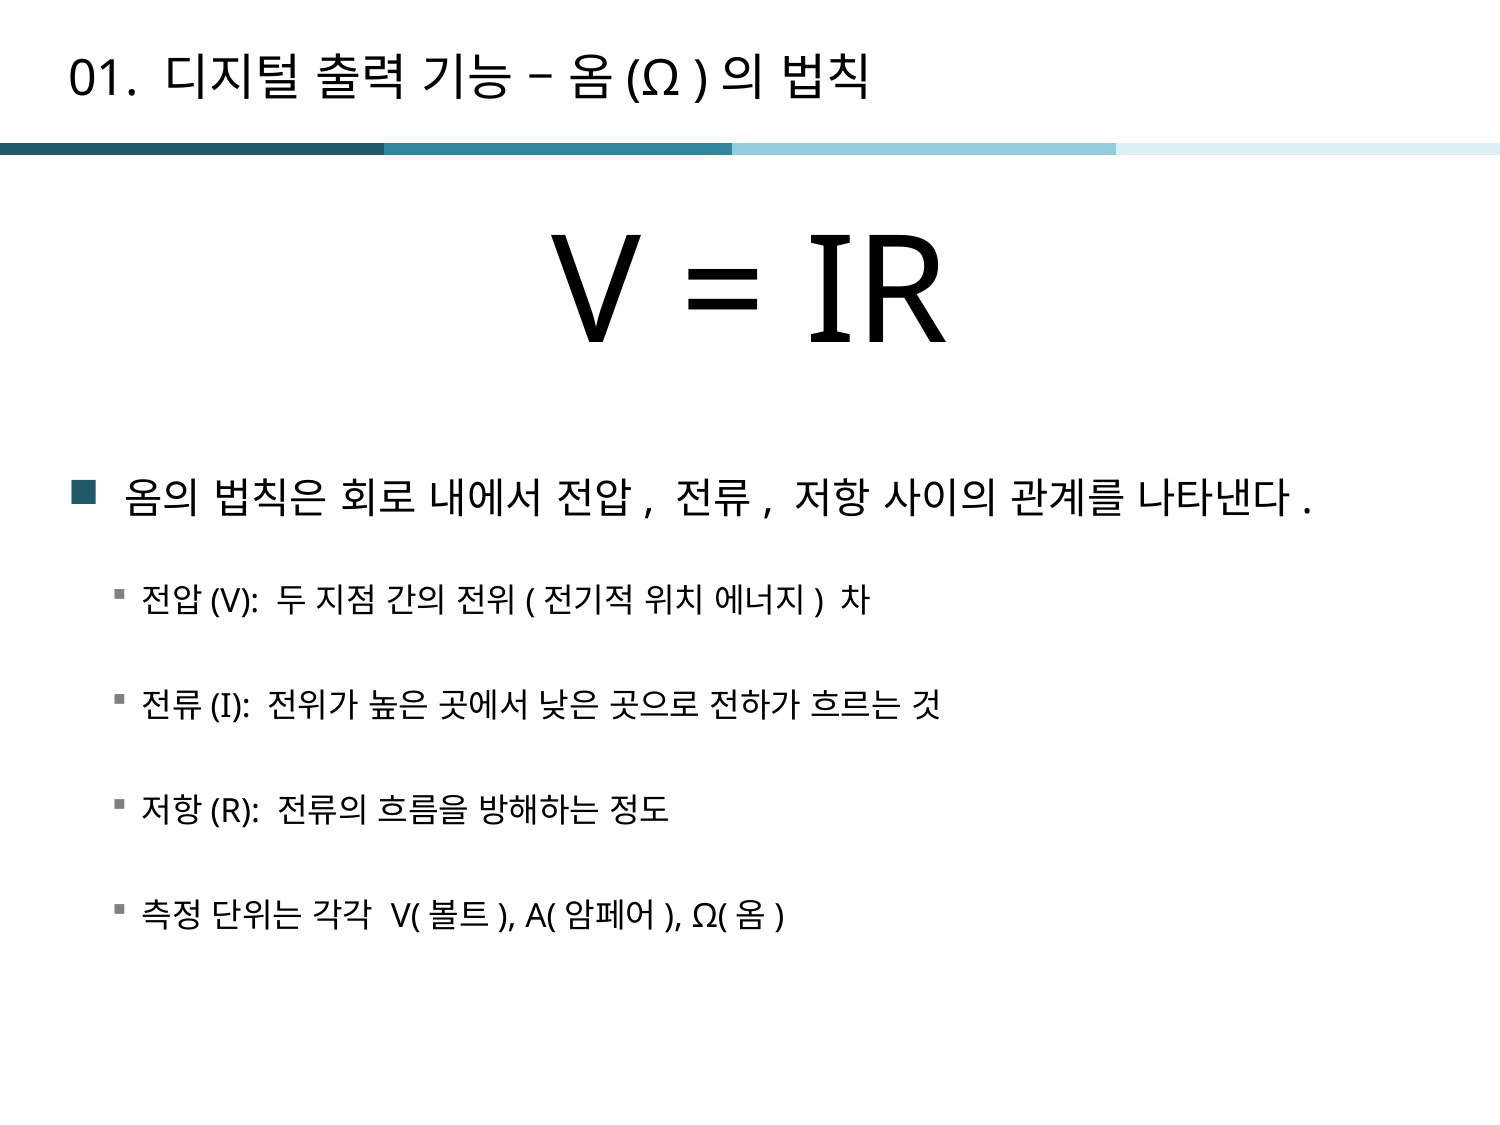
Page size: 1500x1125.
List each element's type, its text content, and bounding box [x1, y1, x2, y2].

list V = IR 옴의 법칙은 회로 내에서 전압, 전류, 저항 사이의 관계를 나타낸다. 전압(V): 두 지점 간의 전위(전기적 위치 에너지) 차 전류(I): 전위가 높은 곳에서 낮은 곳으로 전하가 흐르는 것 저항(R): 전류의 흐름을 방해하는 정도 측정 단위는 각각 V(볼트), A(암페어), Ω(옴) [53, 184, 1447, 1071]
title 01. 디지털 출력 기능 – 옴(Ω )의 법칙 [53, 30, 1294, 121]
